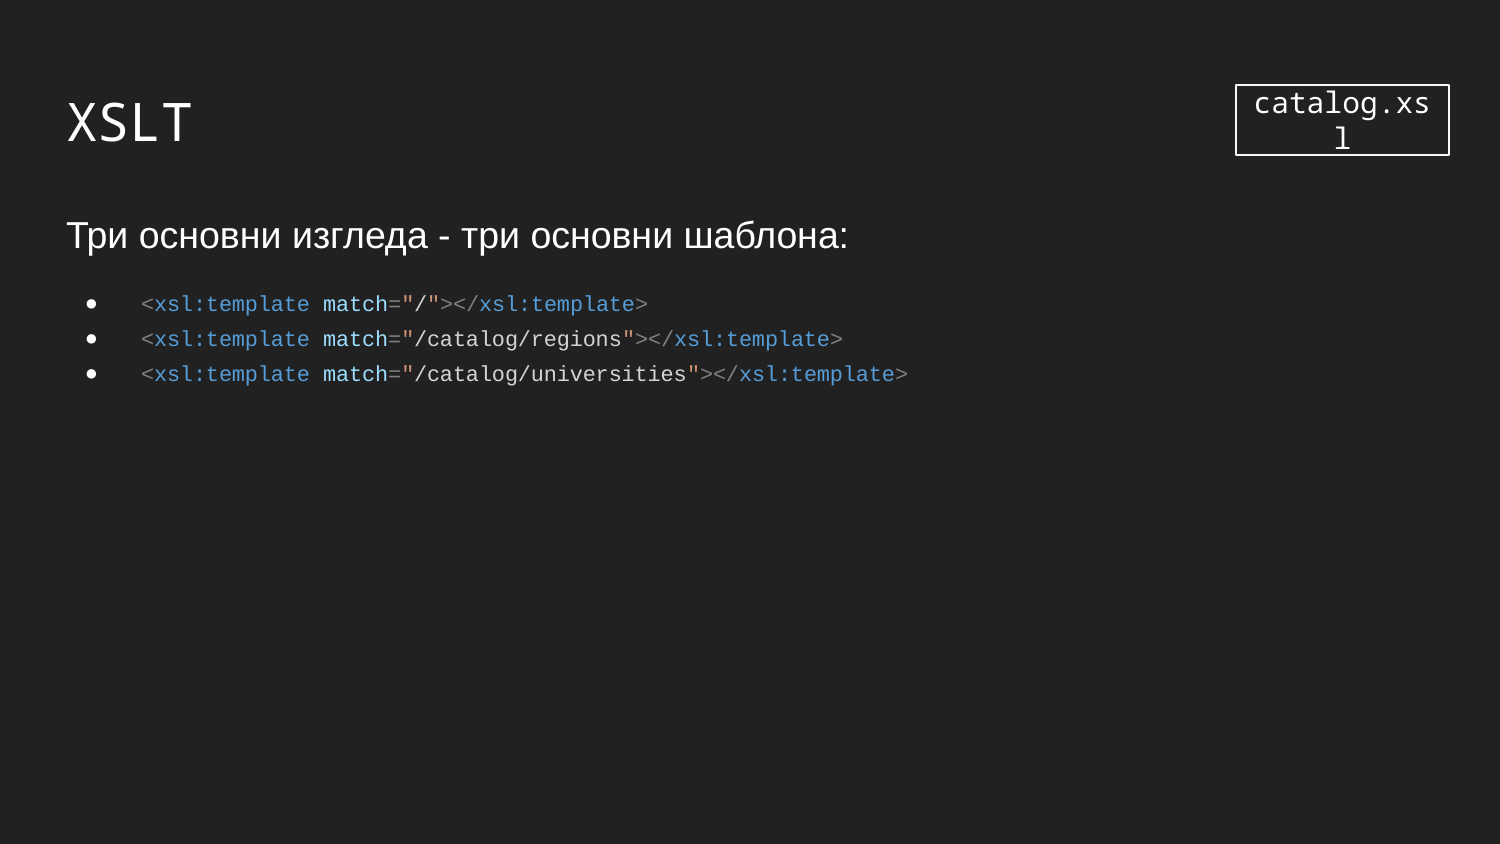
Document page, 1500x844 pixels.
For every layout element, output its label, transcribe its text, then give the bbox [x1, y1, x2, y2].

title catalog.xsl [1235, 84, 1449, 156]
title XSLT [51, 72, 1223, 167]
list Три основни изгледа - три основни шаблона: <xsl:template match="/"></xsl:template> <xsl:template match="/catalog/regions"></xsl:template> <xsl:template match="/catalog/universities"></xsl:template> [51, 189, 1449, 750]
